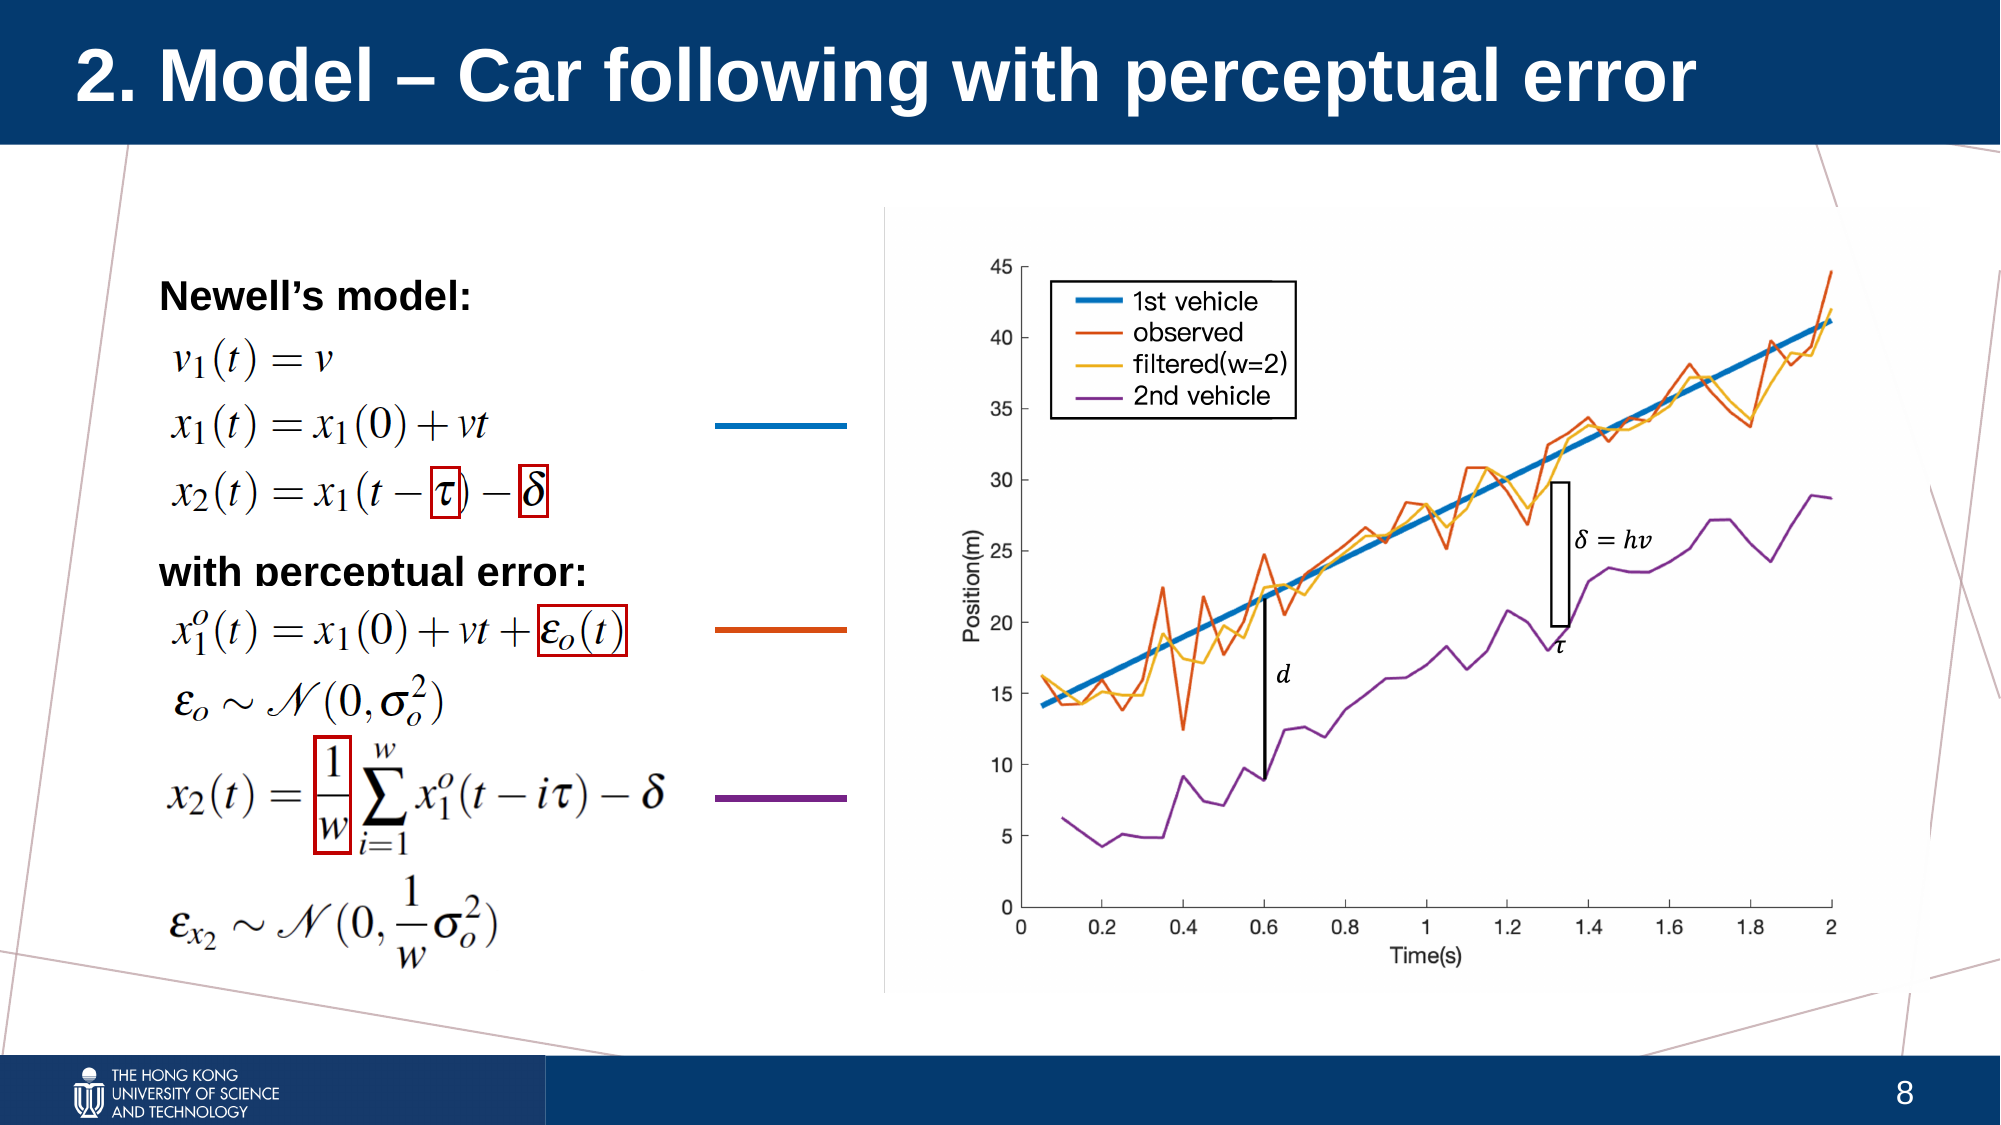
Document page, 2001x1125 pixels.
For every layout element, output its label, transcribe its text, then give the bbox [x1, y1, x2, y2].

picture [153, 329, 546, 455]
picture [0, 1055, 546, 1125]
picture [153, 586, 679, 971]
picture [153, 460, 567, 522]
picture [883, 207, 1930, 993]
text_box Newell’s model: with perceptual error: [144, 251, 883, 603]
text_box [546, 1055, 2000, 1125]
text_box 8 [1881, 1063, 1930, 1119]
text_box 2. Model – Car following with perceptual error [0, 0, 2000, 146]
